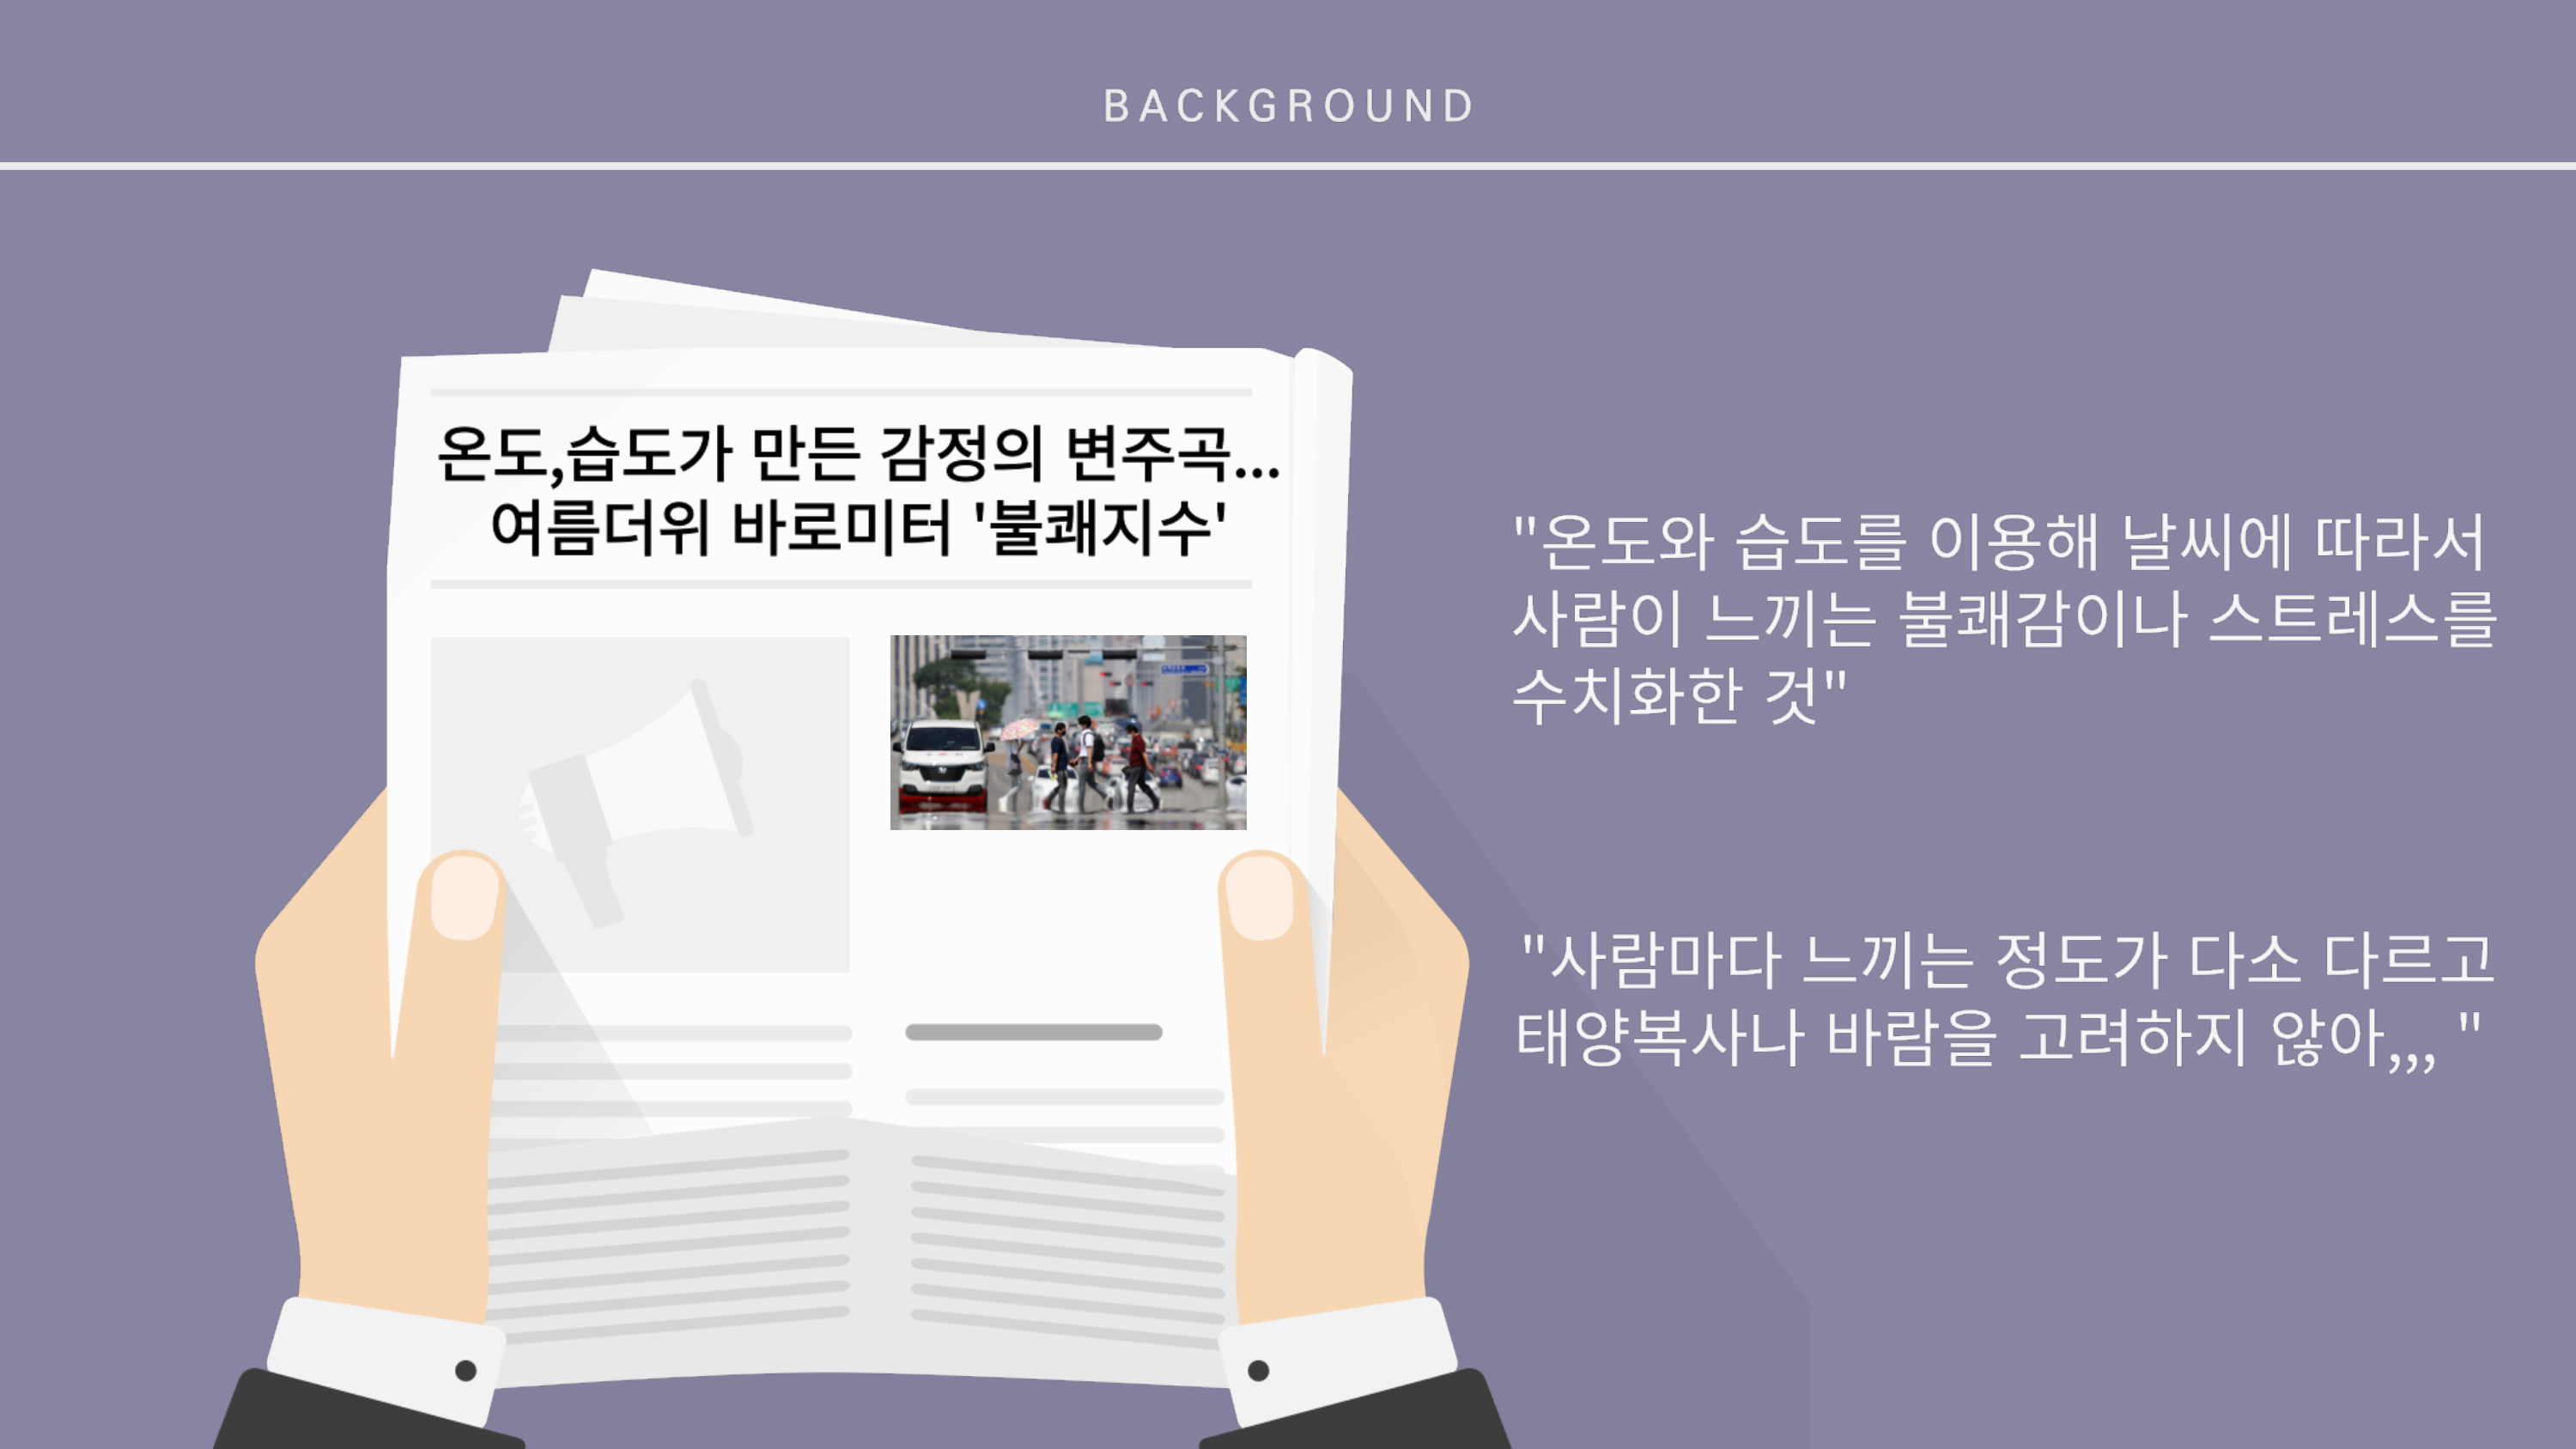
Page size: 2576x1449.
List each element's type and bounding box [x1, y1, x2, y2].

text_box [212, 269, 1810, 1449]
picture [884, 71, 1491, 142]
picture [1500, 485, 2527, 756]
picture [422, 398, 1315, 584]
text_box [890, 634, 1248, 830]
picture [1500, 903, 2533, 1105]
text_box [0, 162, 2576, 170]
